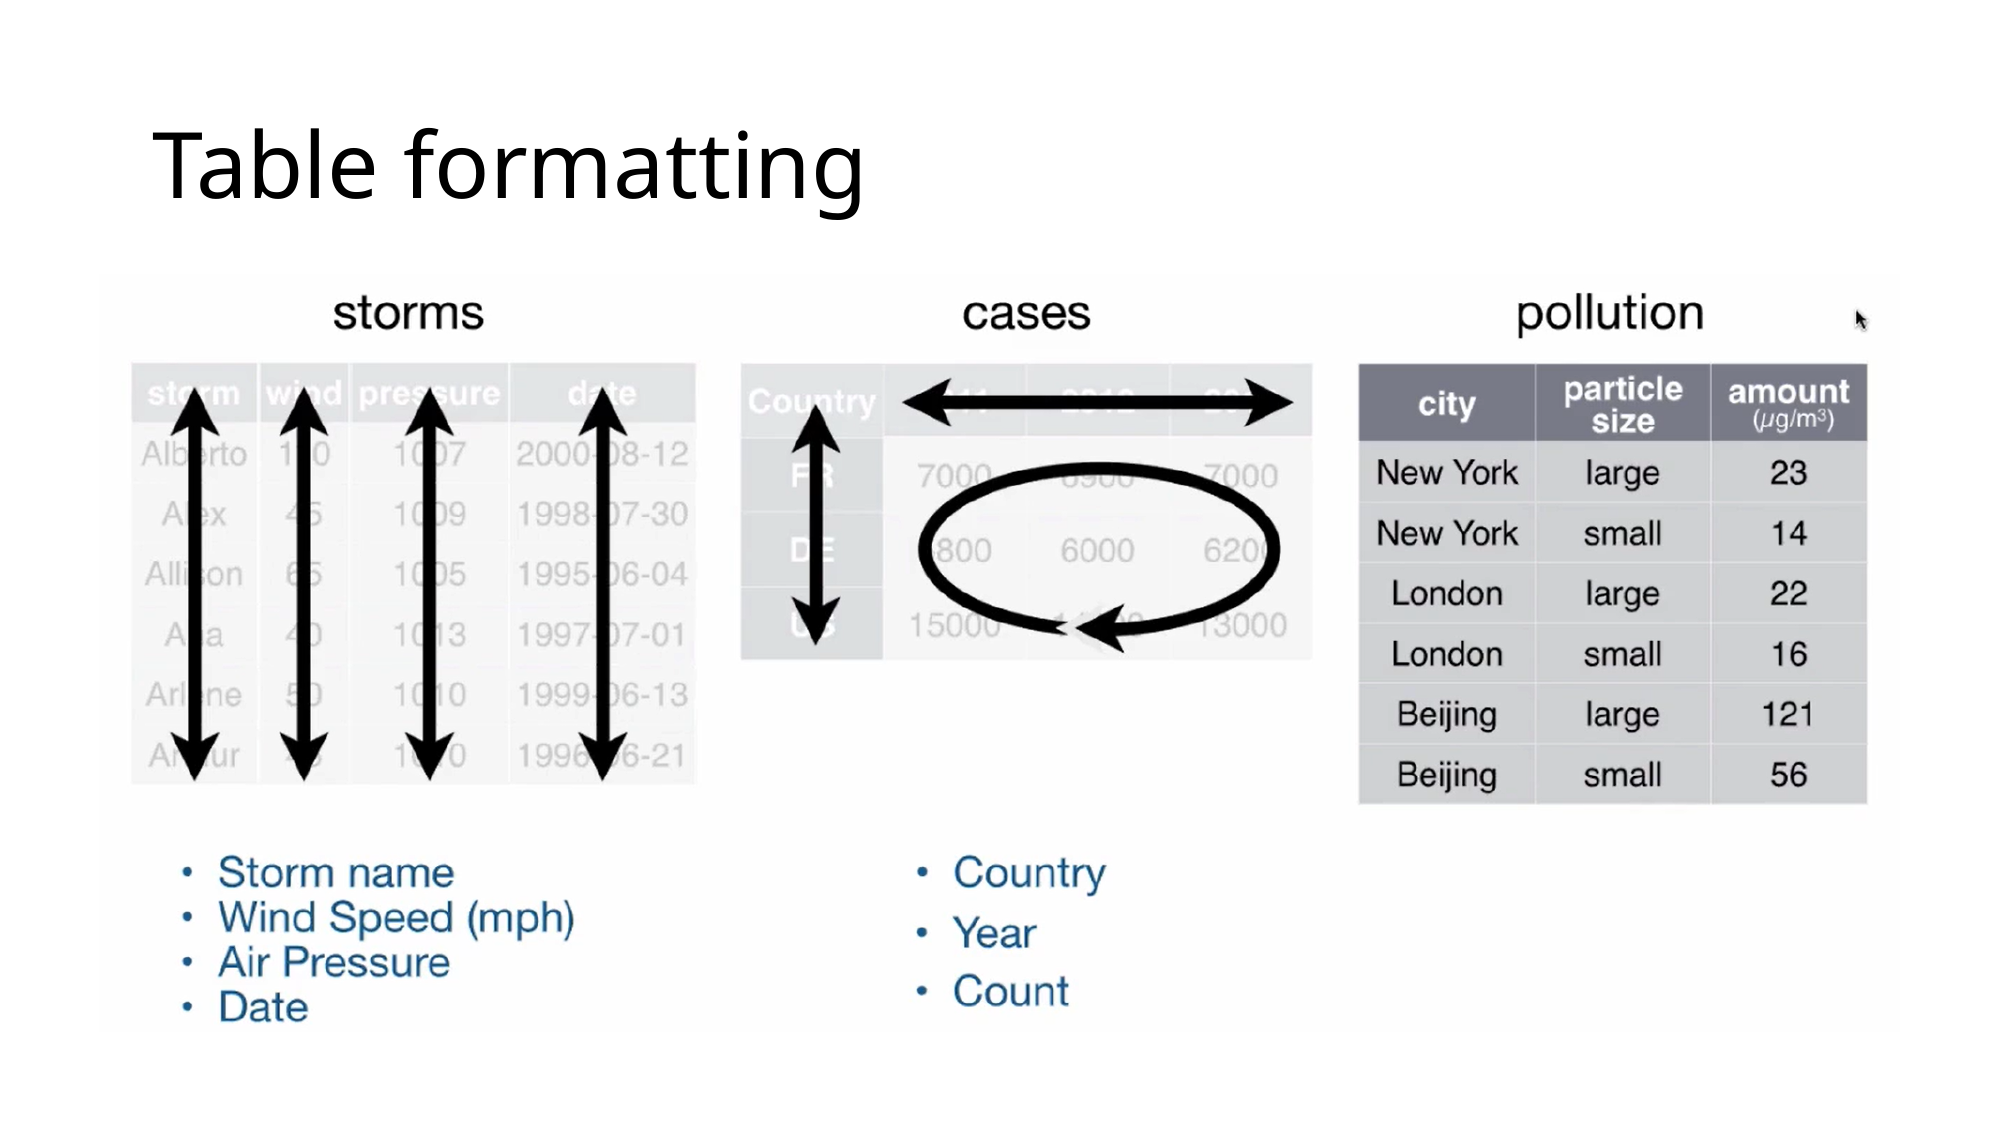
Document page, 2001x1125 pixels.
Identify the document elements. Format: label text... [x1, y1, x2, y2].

picture [99, 273, 1900, 1032]
title Table formatting [137, 59, 1863, 273]
